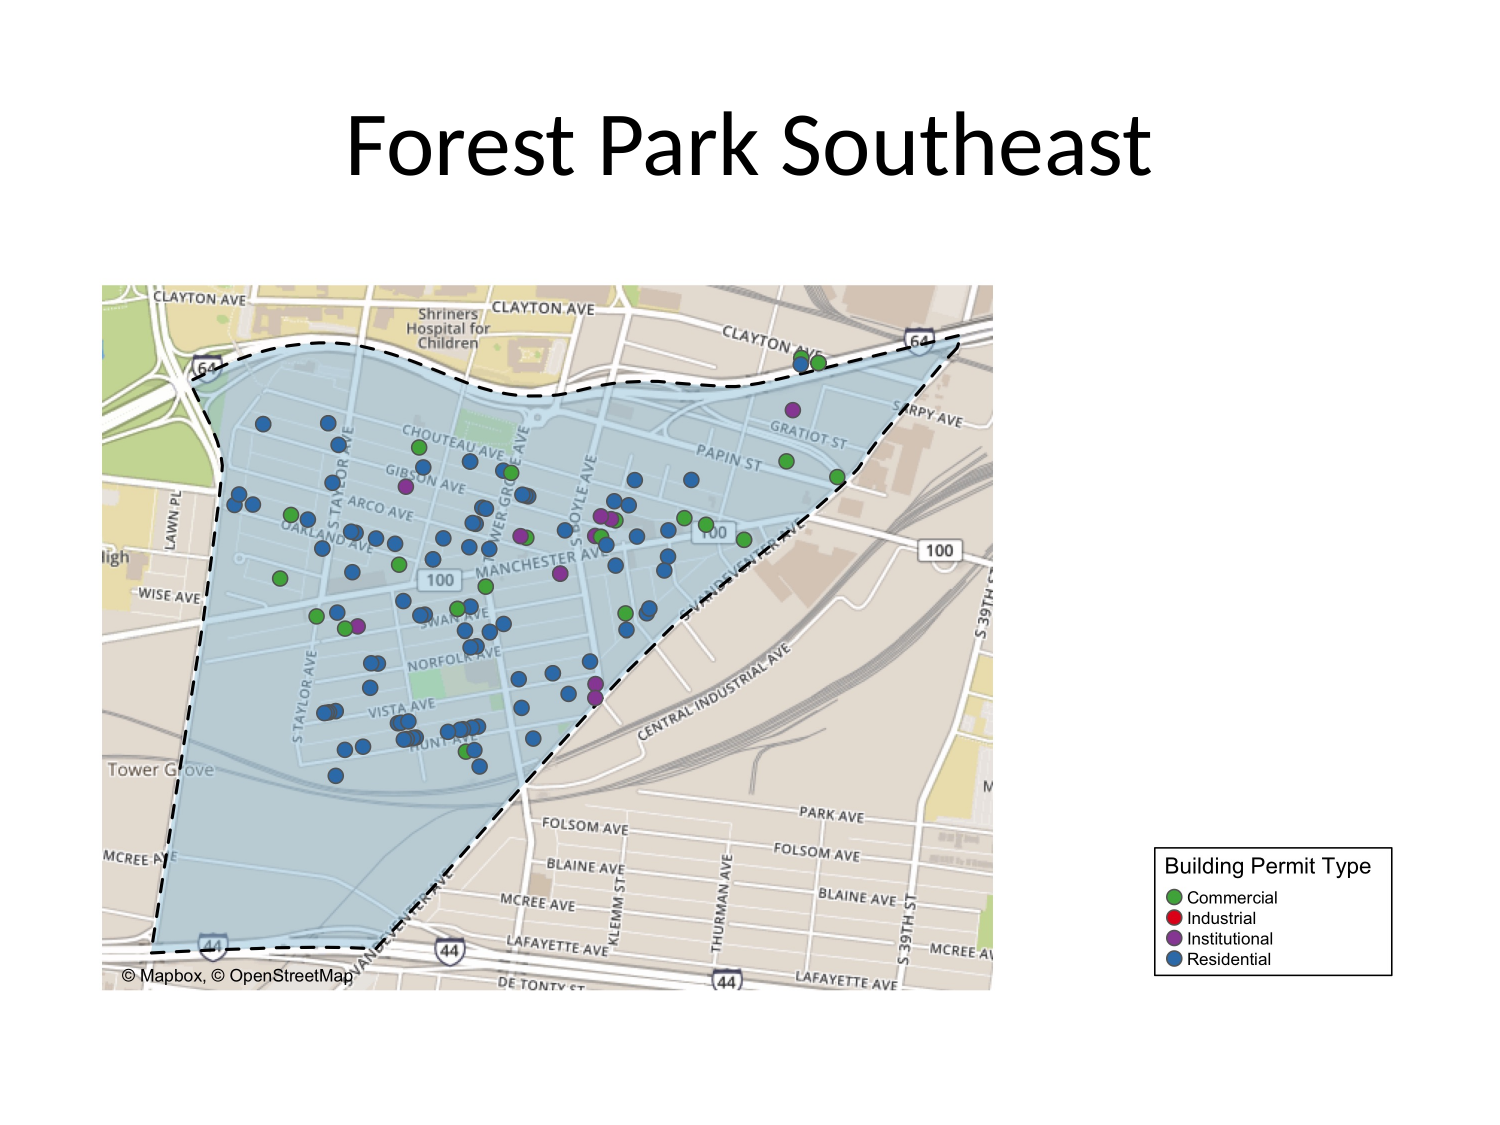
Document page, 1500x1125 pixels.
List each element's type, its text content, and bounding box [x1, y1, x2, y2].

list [74, 262, 1426, 1013]
title Forest Park Southeast [75, 45, 1425, 233]
